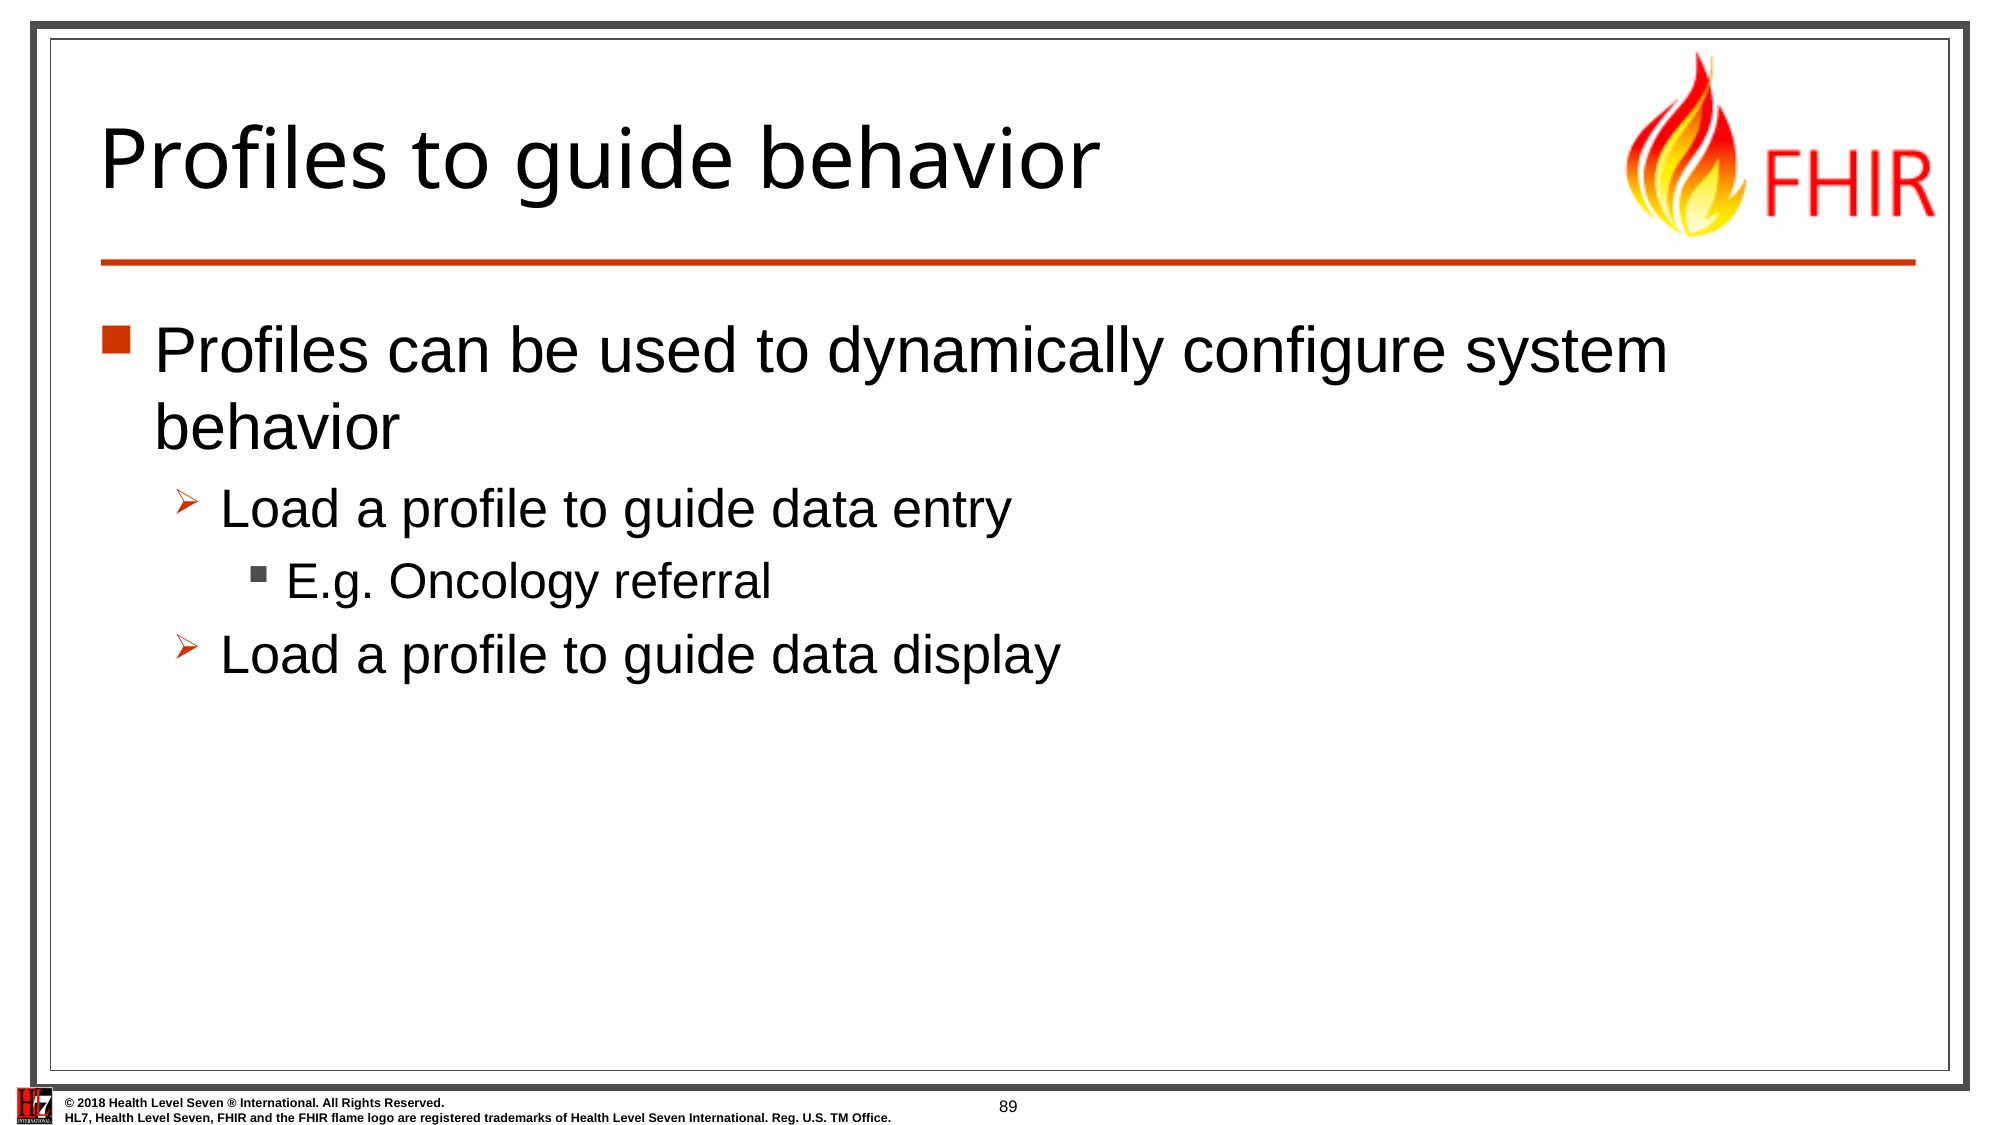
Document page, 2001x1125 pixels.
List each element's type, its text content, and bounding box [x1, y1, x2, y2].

slide_number 89 [949, 1087, 1067, 1125]
picture [16, 1087, 53, 1125]
title Profiles to guide behavior [83, 77, 1614, 213]
picture [1613, 41, 1948, 247]
list Profiles can be used to dynamically configure system behavior Load a profile to guide data entry E.g. Oncology referral Load a profile to guide data display [83, 299, 1917, 1026]
